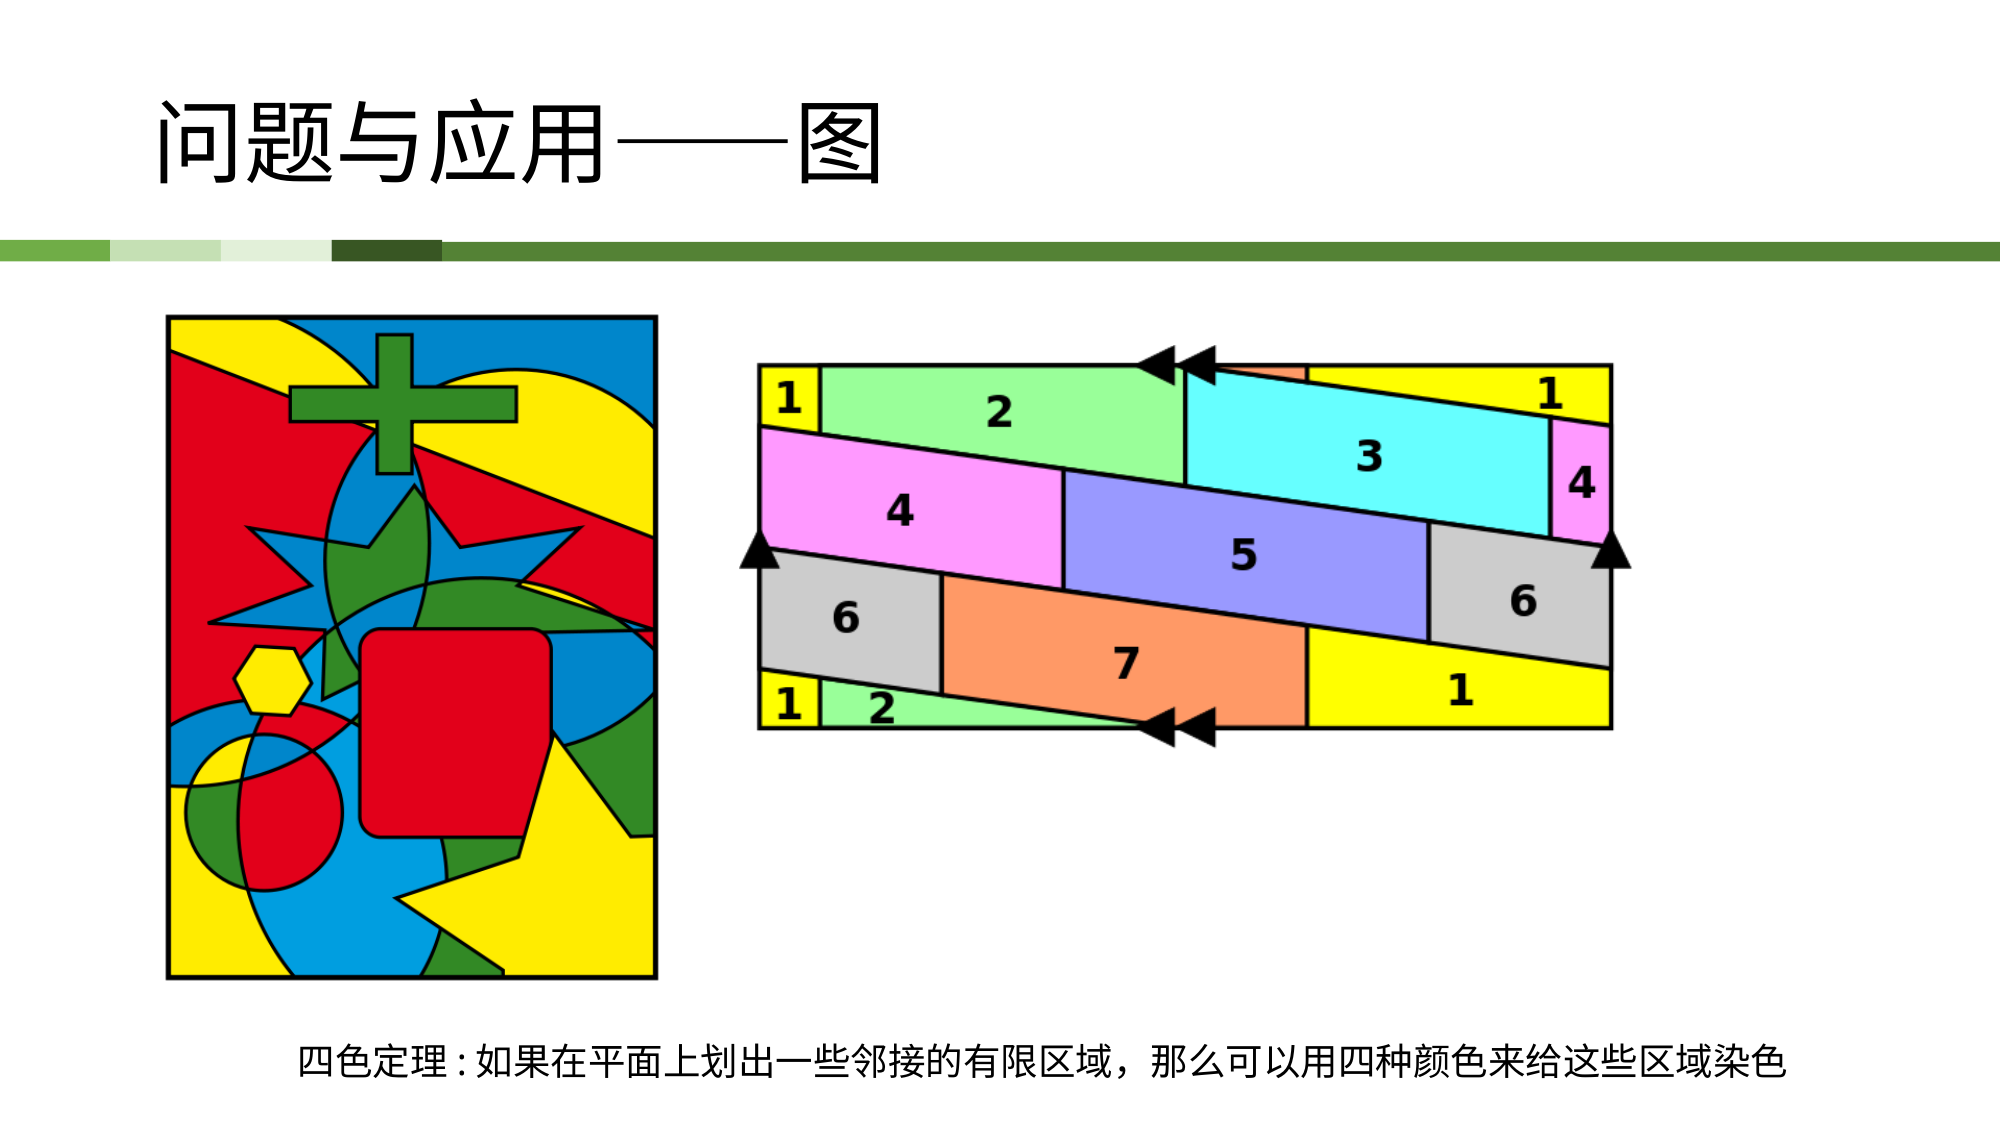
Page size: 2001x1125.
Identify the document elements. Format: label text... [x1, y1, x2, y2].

title 问题与应用——图 [137, 59, 1863, 234]
text_box 四色定理:如果在平面上划出一些邻接的有限区域，那么可以用四种颜色来给这些区域染色 [283, 1030, 1804, 1091]
picture [739, 345, 1633, 750]
picture [151, 300, 673, 995]
